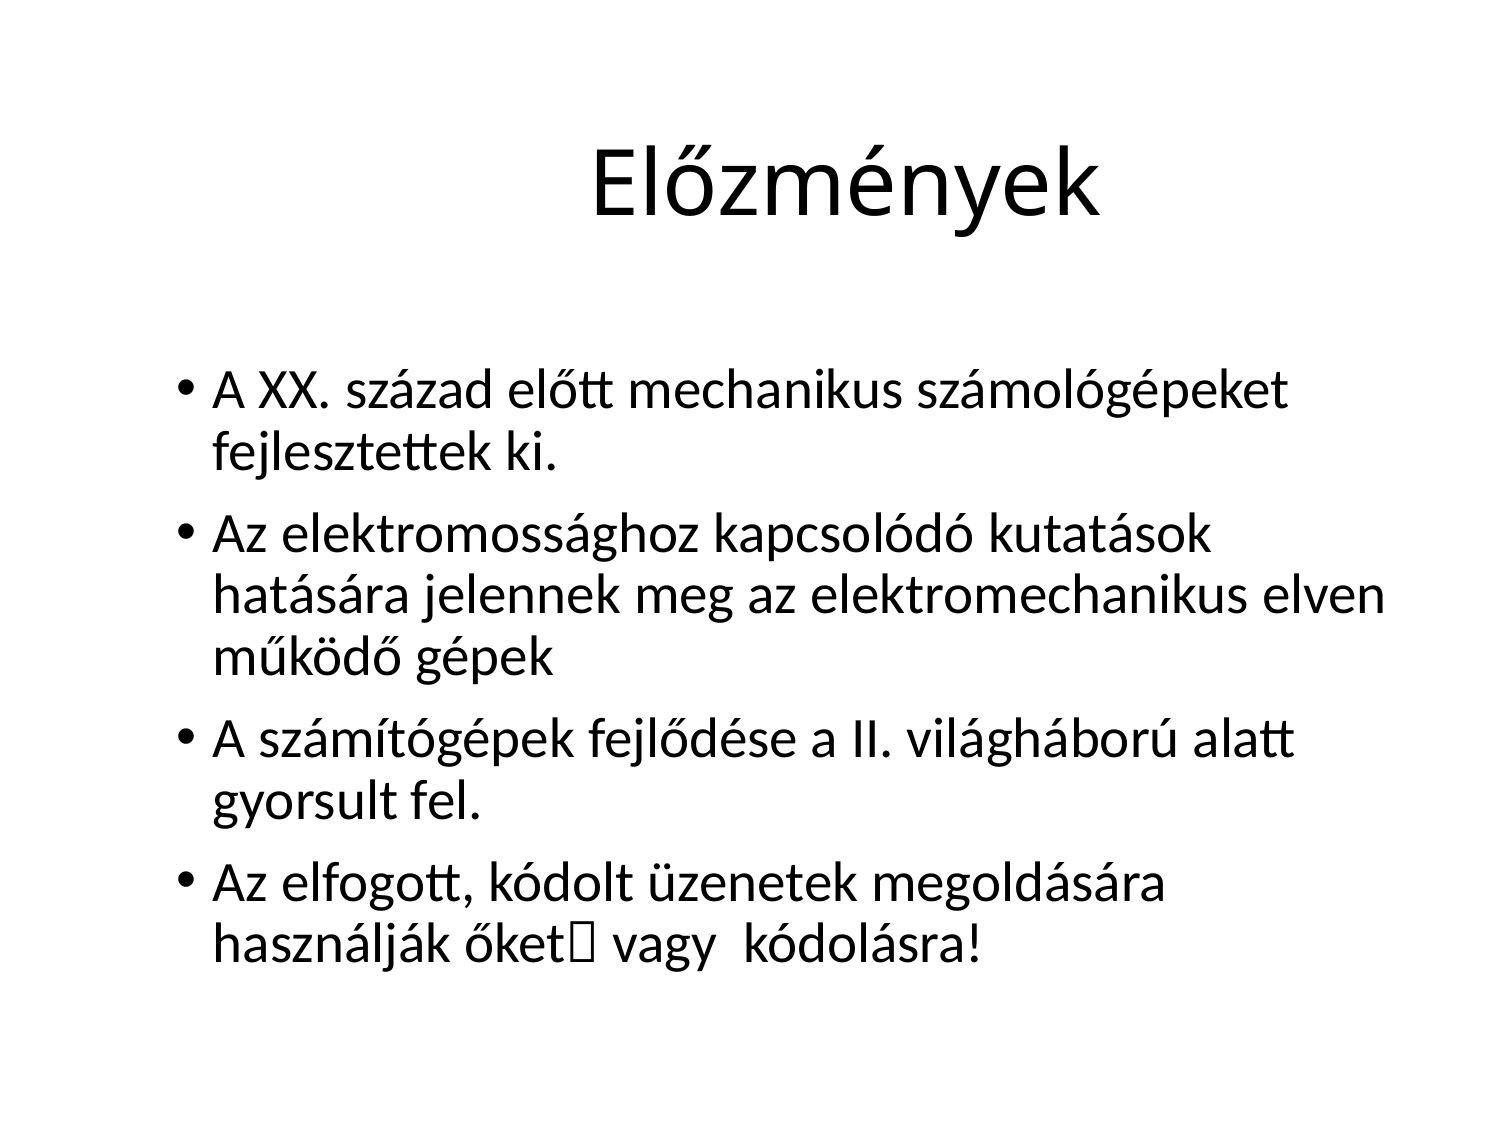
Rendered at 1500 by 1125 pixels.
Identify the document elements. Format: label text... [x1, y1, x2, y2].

list A XX. század előtt mechanikus számológépeket fejlesztettek ki. Az elektromossághoz kapcsolódó kutatások hatására jelennek meg az elektromechanikus elven működő gépek A számítógépek fejlődése a II. világháború alatt gyorsult fel. Az elfogott, kódolt üzenetek megoldására használják őket vagy kódolásra! [161, 352, 1425, 985]
title Előzmények [213, 68, 1478, 303]
